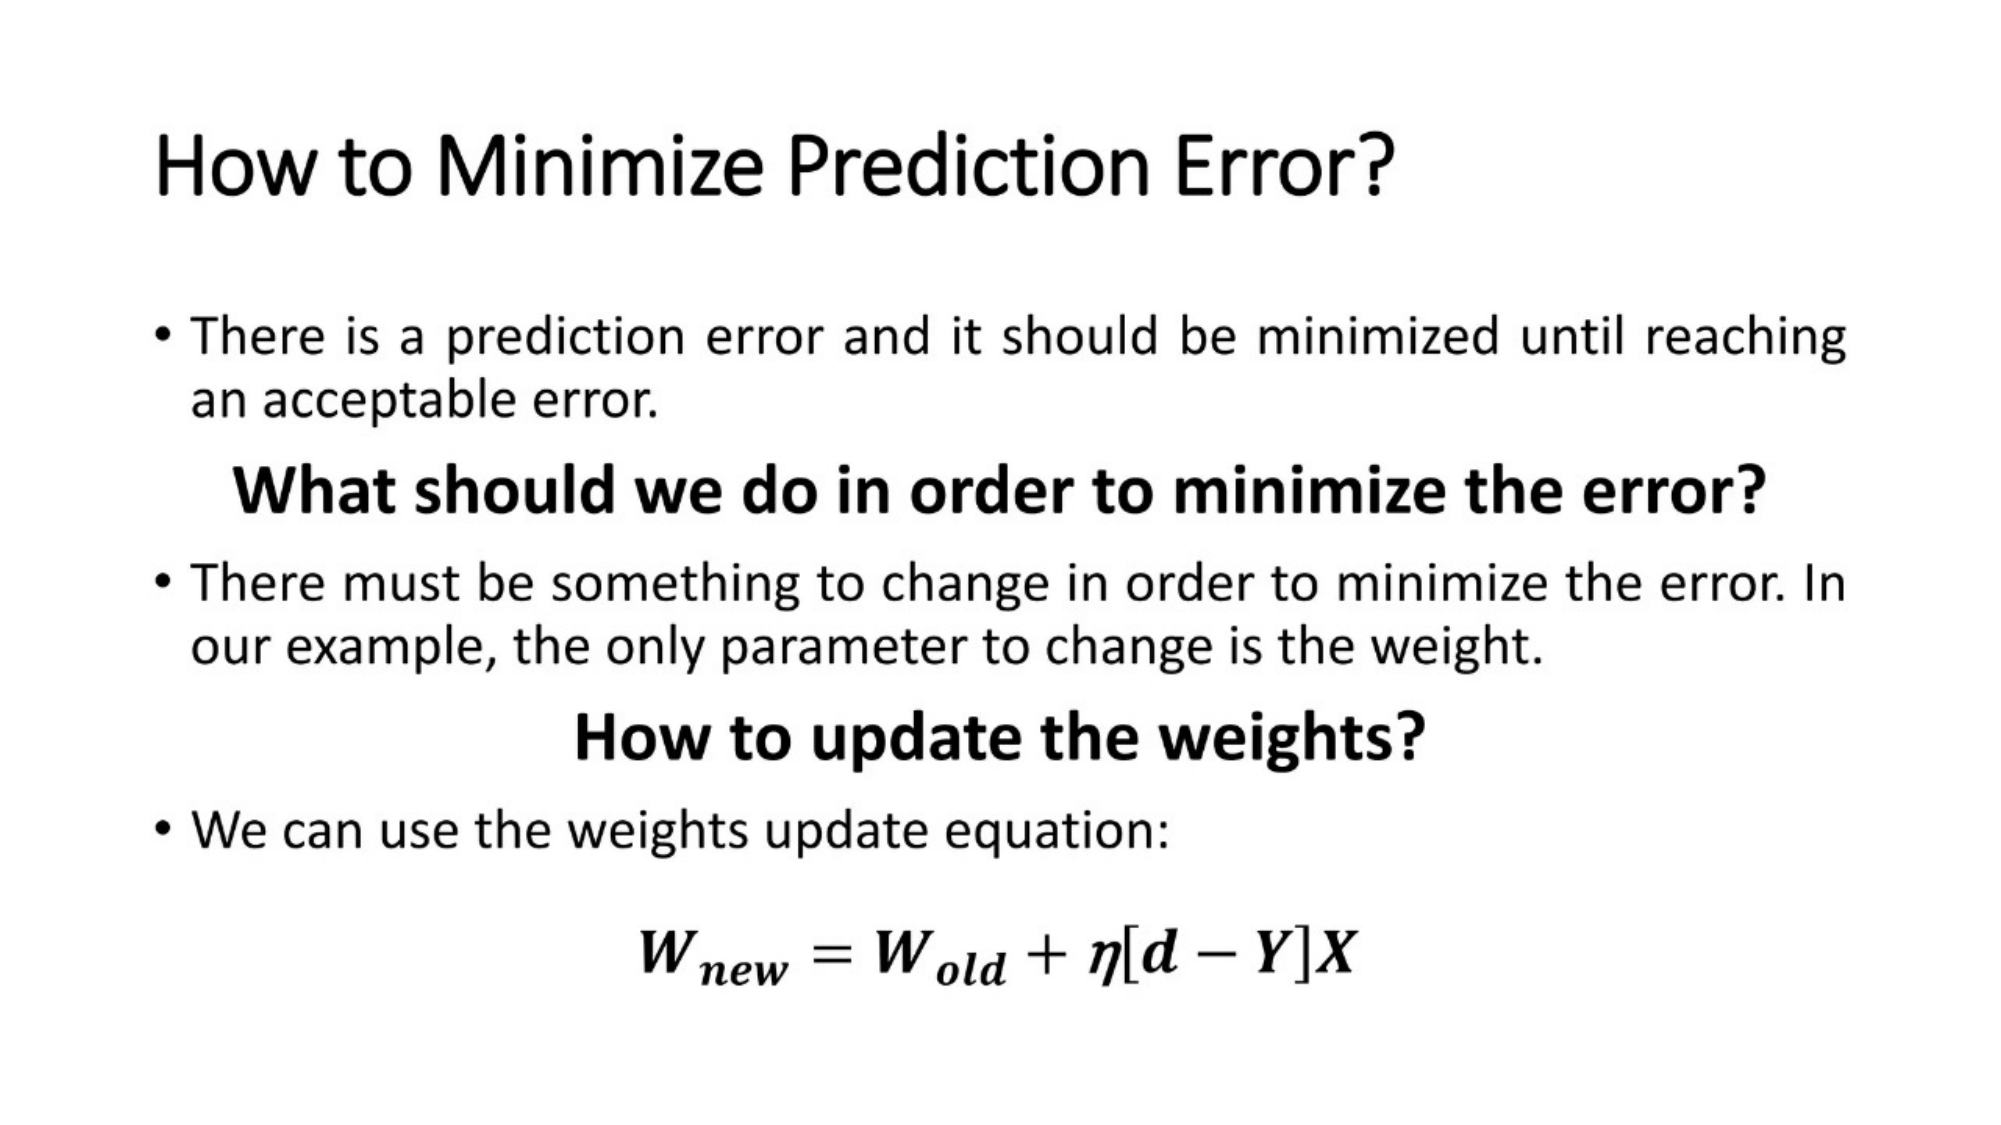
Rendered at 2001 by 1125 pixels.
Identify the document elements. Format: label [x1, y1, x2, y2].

list [0, 0, 2000, 1125]
